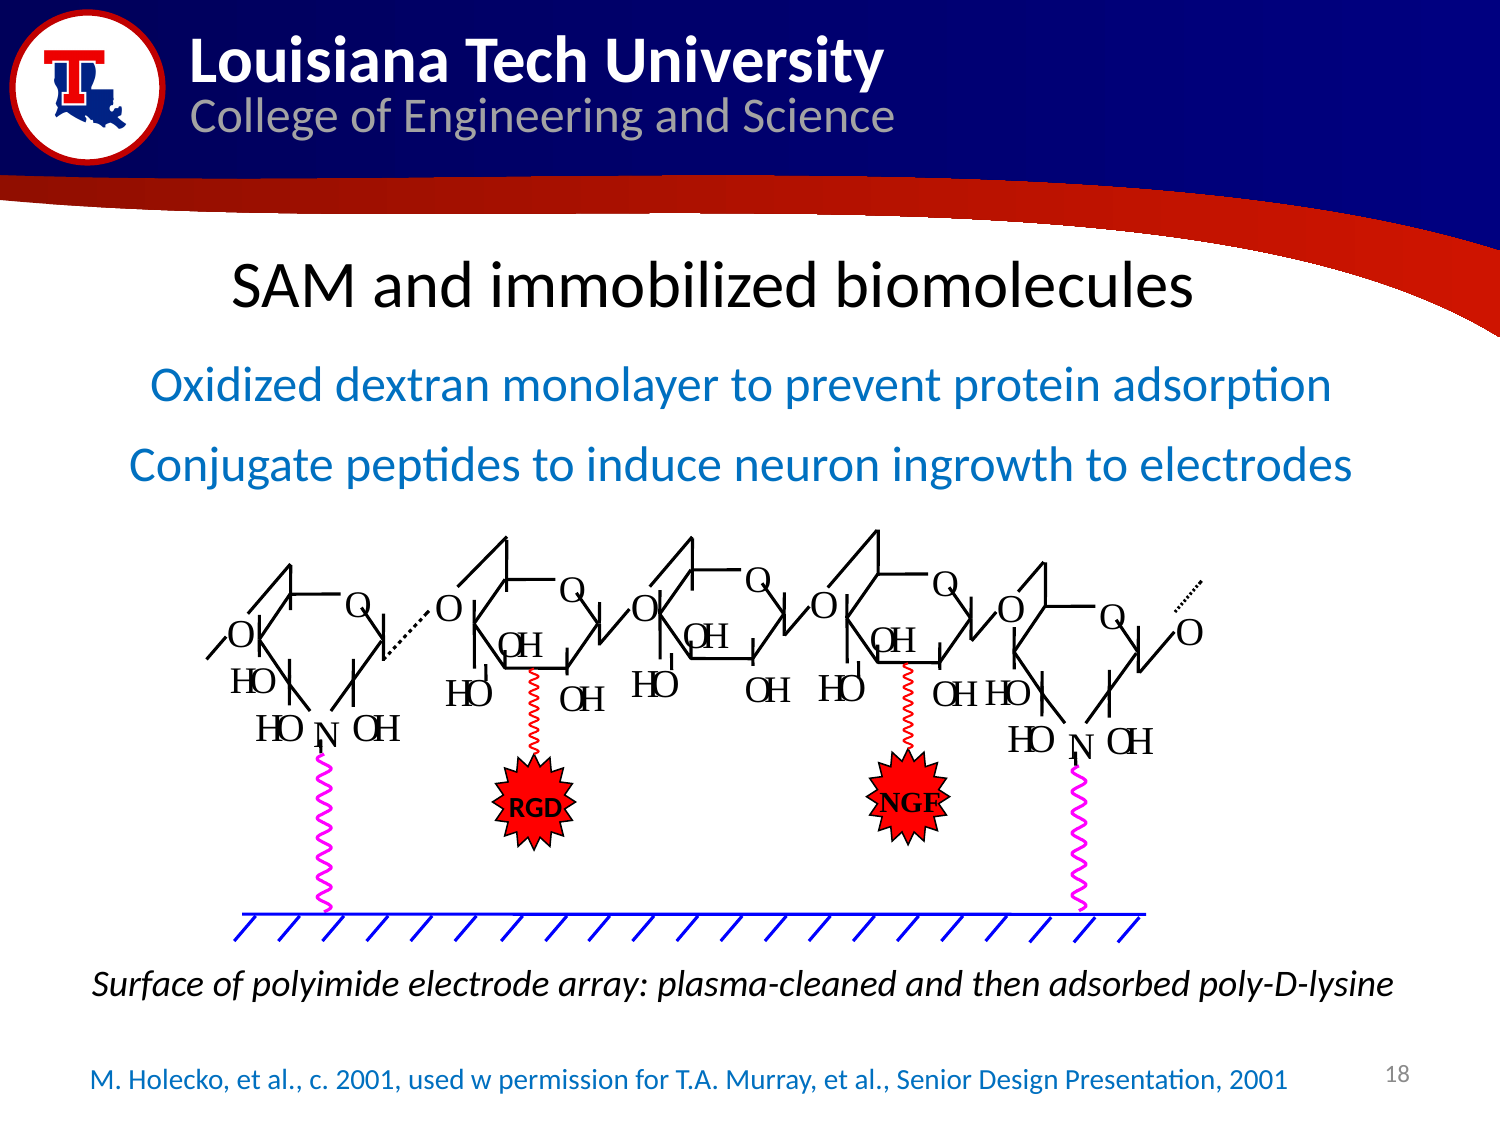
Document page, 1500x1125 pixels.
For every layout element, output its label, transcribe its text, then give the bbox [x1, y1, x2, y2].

text_box Oxidized dextran monolayer to prevent protein adsorption Conjugate peptides to induce neuron ingrowth to electrodes [69, 347, 1413, 499]
text_box M. Holecko, et al., c. 2001, used w permission for T.A. Murray, et al., Senior Design Presentation, 2001 [74, 1052, 1361, 1103]
text_box Surface of polyimide electrode array: plasma-cleaned and then adsorbed poly-D-lysine [62, 951, 201, 1012]
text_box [206, 529, 1205, 1013]
slide_number 18 [1074, 1042, 1425, 1103]
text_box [0, 0, 1500, 338]
text_box Surface of polyimide electrode array: plasma-cleaned and then adsorbed poly-D-lysine [1209, 951, 1425, 1012]
